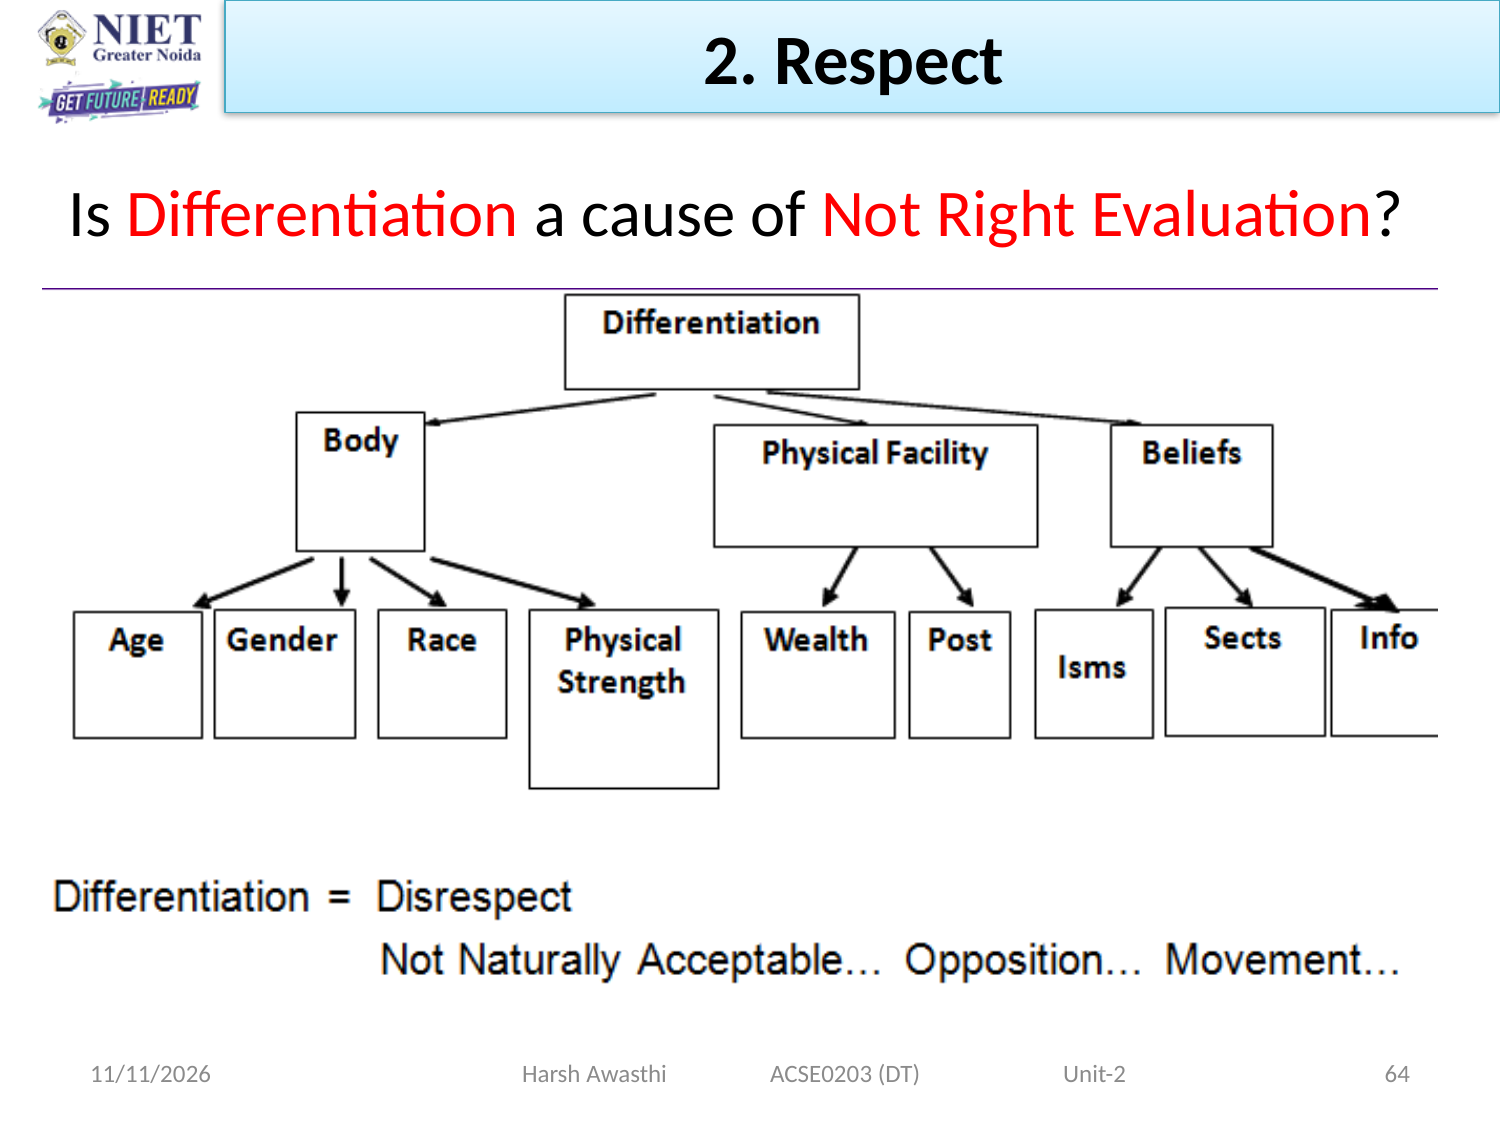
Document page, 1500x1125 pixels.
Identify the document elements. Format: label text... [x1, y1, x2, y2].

slide_number 64 [1074, 1046, 1425, 1103]
text_box Is Differentiation a cause of Not Right Evaluation? [24, 162, 1463, 258]
text_box 2. Respect [238, 0, 1500, 113]
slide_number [75, 1046, 412, 1103]
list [42, 288, 1438, 1038]
picture [0, 0, 238, 135]
footer Harsh Awasthi ACSE0203 (DT) Unit-2 [412, 1046, 1074, 1103]
